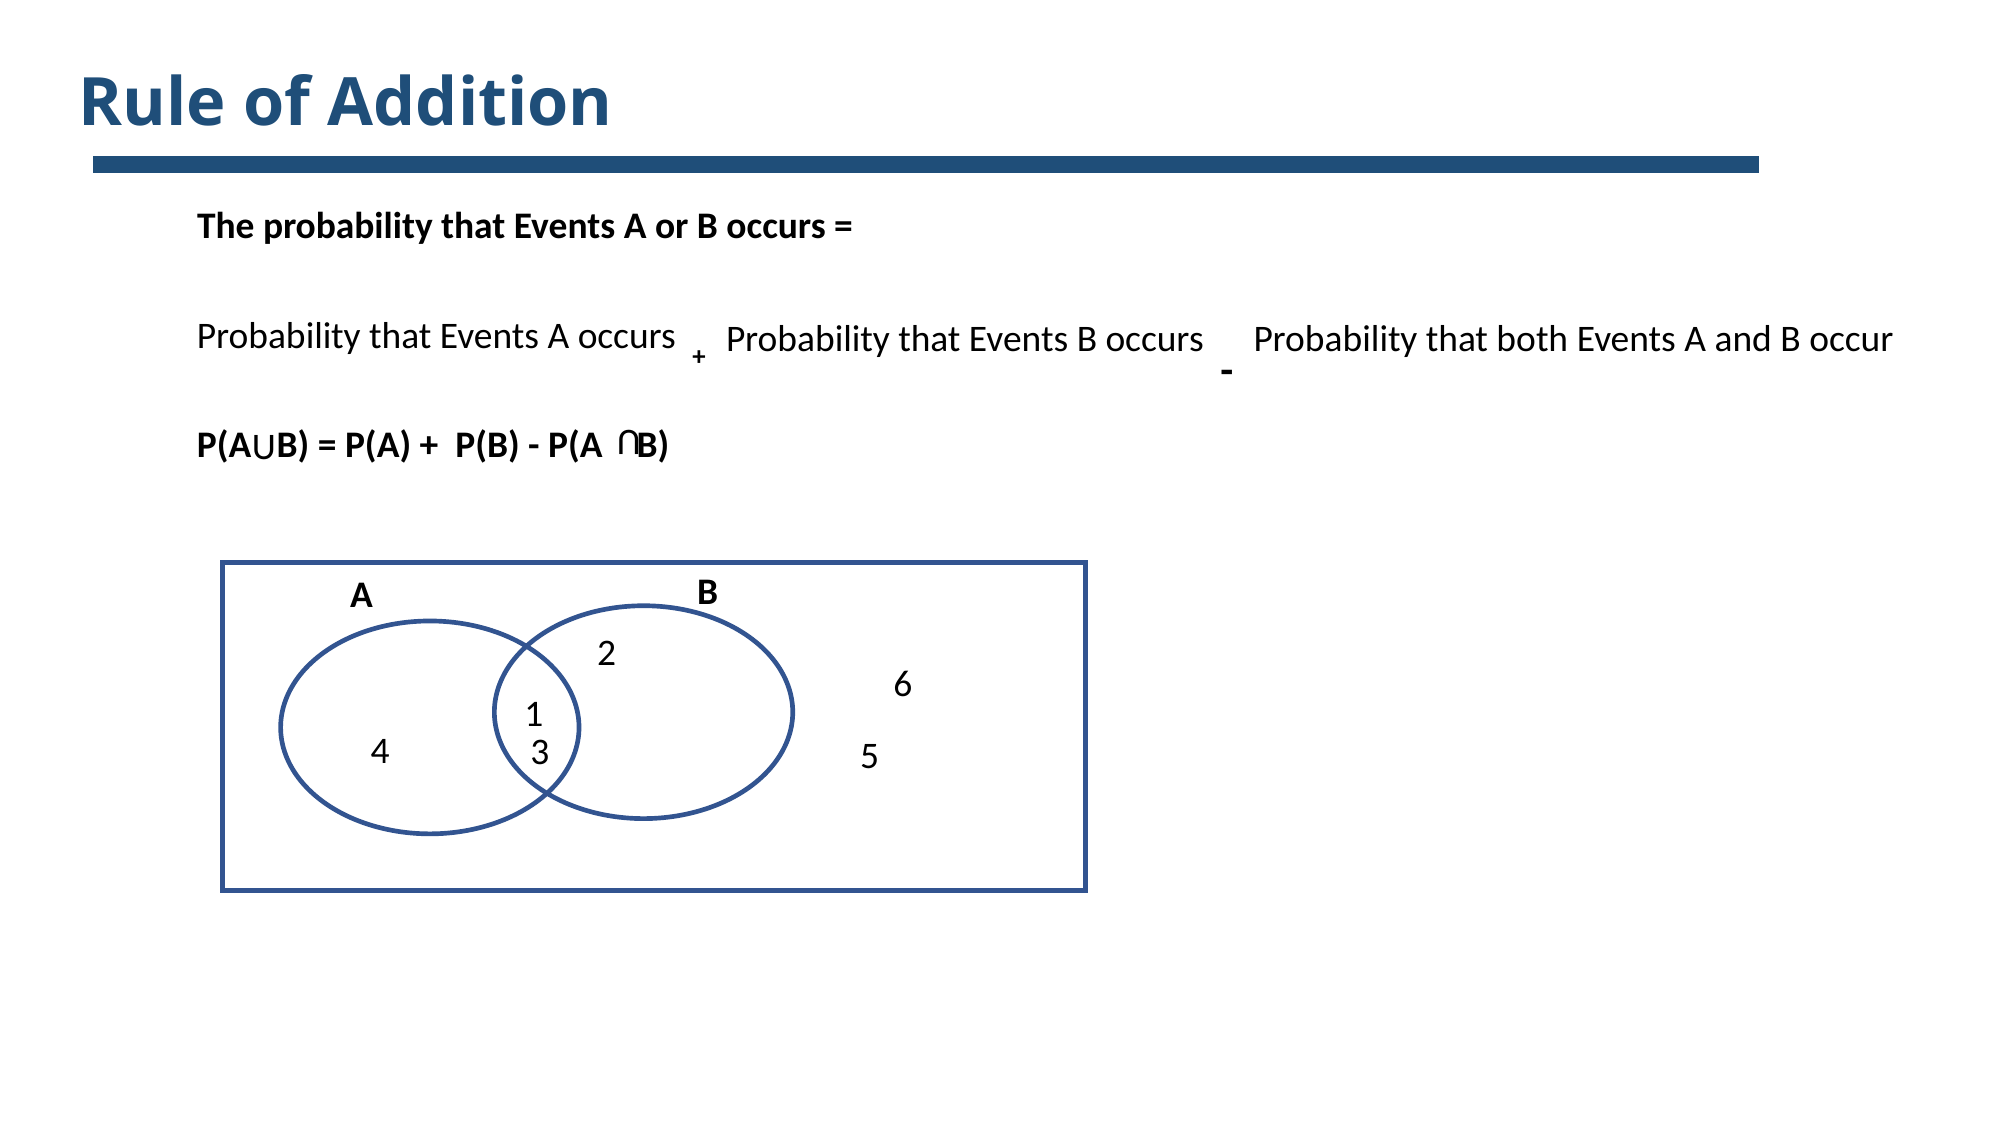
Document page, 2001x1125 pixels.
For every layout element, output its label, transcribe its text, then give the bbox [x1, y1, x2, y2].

text_box Probability that both Events A and B occur [1238, 306, 1944, 366]
text_box 5 [845, 724, 913, 784]
text_box 4 [355, 719, 430, 779]
text_box + [677, 300, 777, 379]
text_box 6 [878, 651, 929, 712]
text_box P(A B) = P(A) + P(B) - P(A B) [182, 413, 937, 473]
text_box [221, 561, 1086, 891]
text_box U [612, 415, 656, 476]
text_box The probability that Events A or B occurs = [182, 193, 937, 254]
text_box U [237, 414, 281, 475]
text_box [91, 154, 1761, 175]
text_box [493, 604, 794, 820]
text_box Probability that Events A occurs [182, 304, 677, 364]
text_box - [1205, 285, 1272, 401]
text_box Rule of Addition [0, 48, 846, 149]
text_box A [335, 562, 382, 623]
text_box Probability that Events B occurs [777, 306, 1205, 367]
text_box B [682, 559, 922, 620]
text_box [279, 619, 547, 835]
